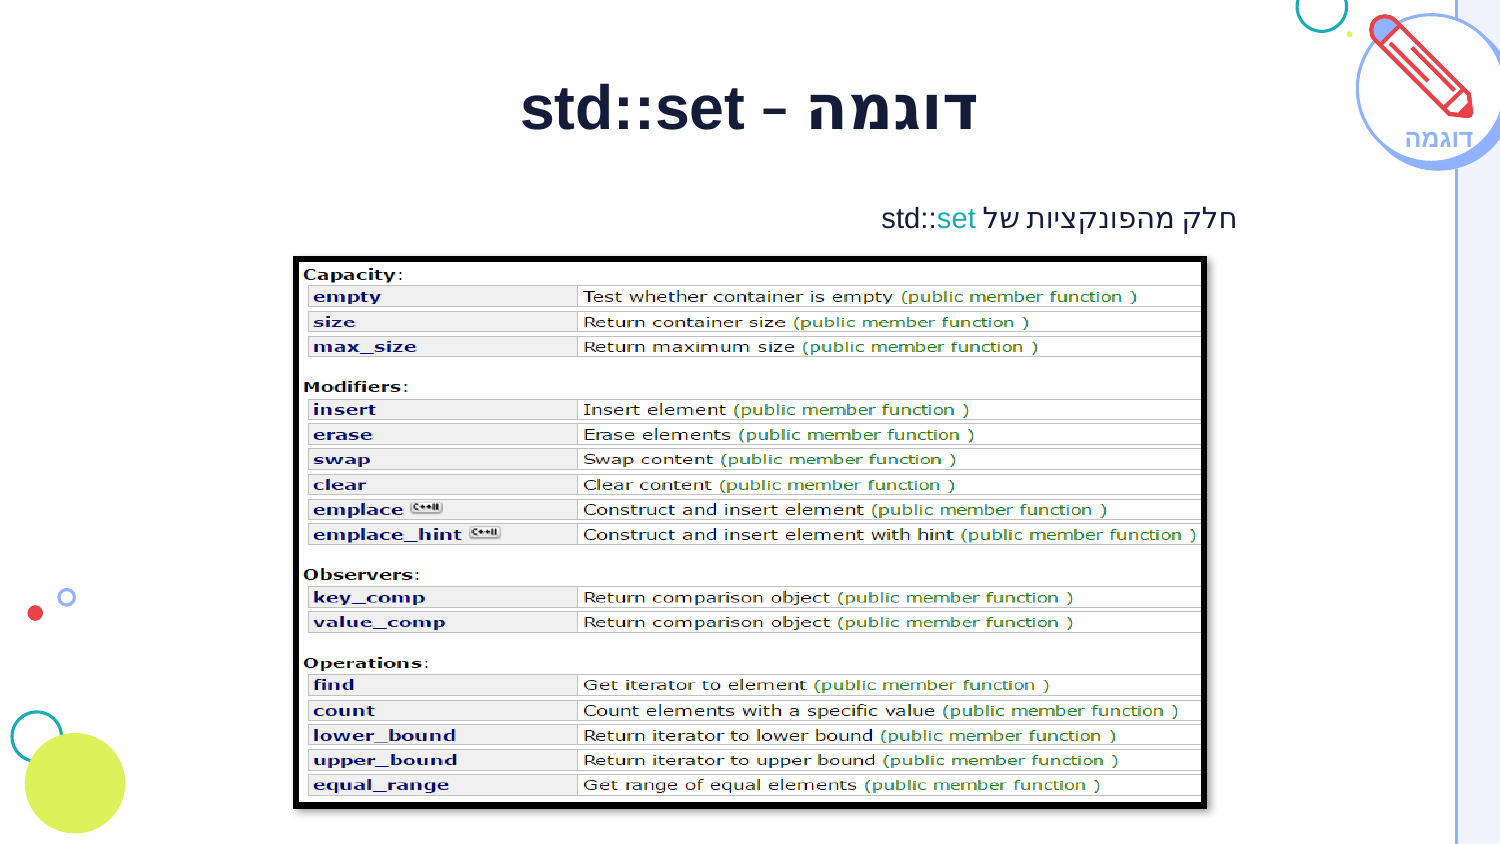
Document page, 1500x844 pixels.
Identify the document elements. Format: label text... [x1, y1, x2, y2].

picture [298, 261, 1202, 803]
text_box דוגמה [1379, 109, 1498, 153]
title דוגמה – std::set [88, 66, 1412, 176]
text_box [1370, 15, 1472, 117]
list חלק מהפונקציות של std::set [428, 199, 1260, 804]
